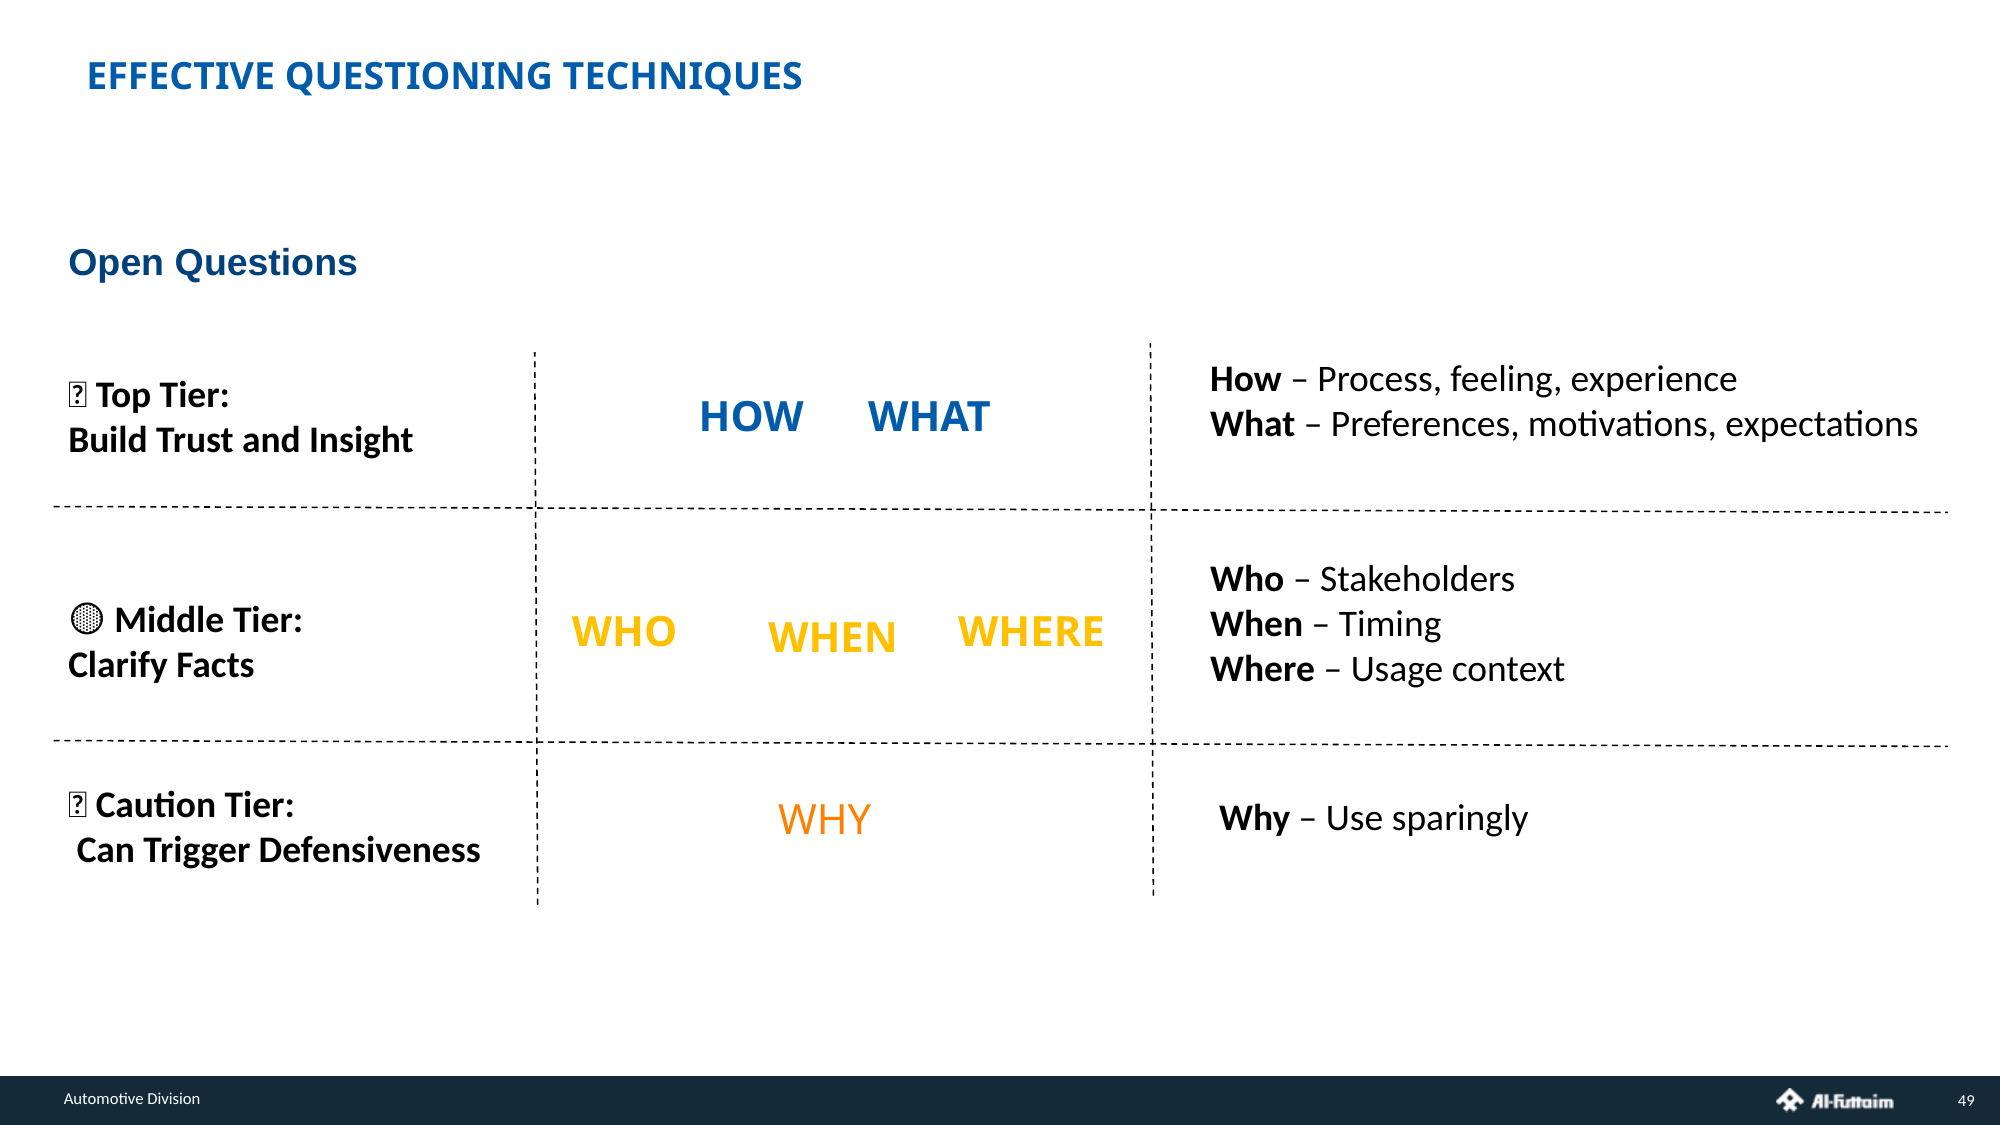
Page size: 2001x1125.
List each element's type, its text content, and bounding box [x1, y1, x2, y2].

text_box 🔵 Top Tier: Build Trust and Insight [53, 363, 719, 468]
text_box How – Process, feeling, experience What – Preferences, motivations, expectations [1195, 347, 2000, 452]
text_box WHY [763, 785, 939, 882]
text_box 🟡 Middle Tier: Clarify Facts [53, 587, 538, 652]
text_box HOW WHAT [719, 382, 1100, 467]
text_box 🔴 Caution Tier: Can Trigger Defensiveness [53, 772, 605, 878]
text_box EFFECTIVE QUESTIONING TECHNIQUES [86, 51, 1164, 97]
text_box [537, 597, 1148, 699]
text_box Open Questions [53, 227, 1131, 291]
text_box Who – Stakeholders When – Timing Where – Usage context [1195, 546, 1915, 691]
text_box Why – Use sparingly [1204, 785, 1897, 846]
